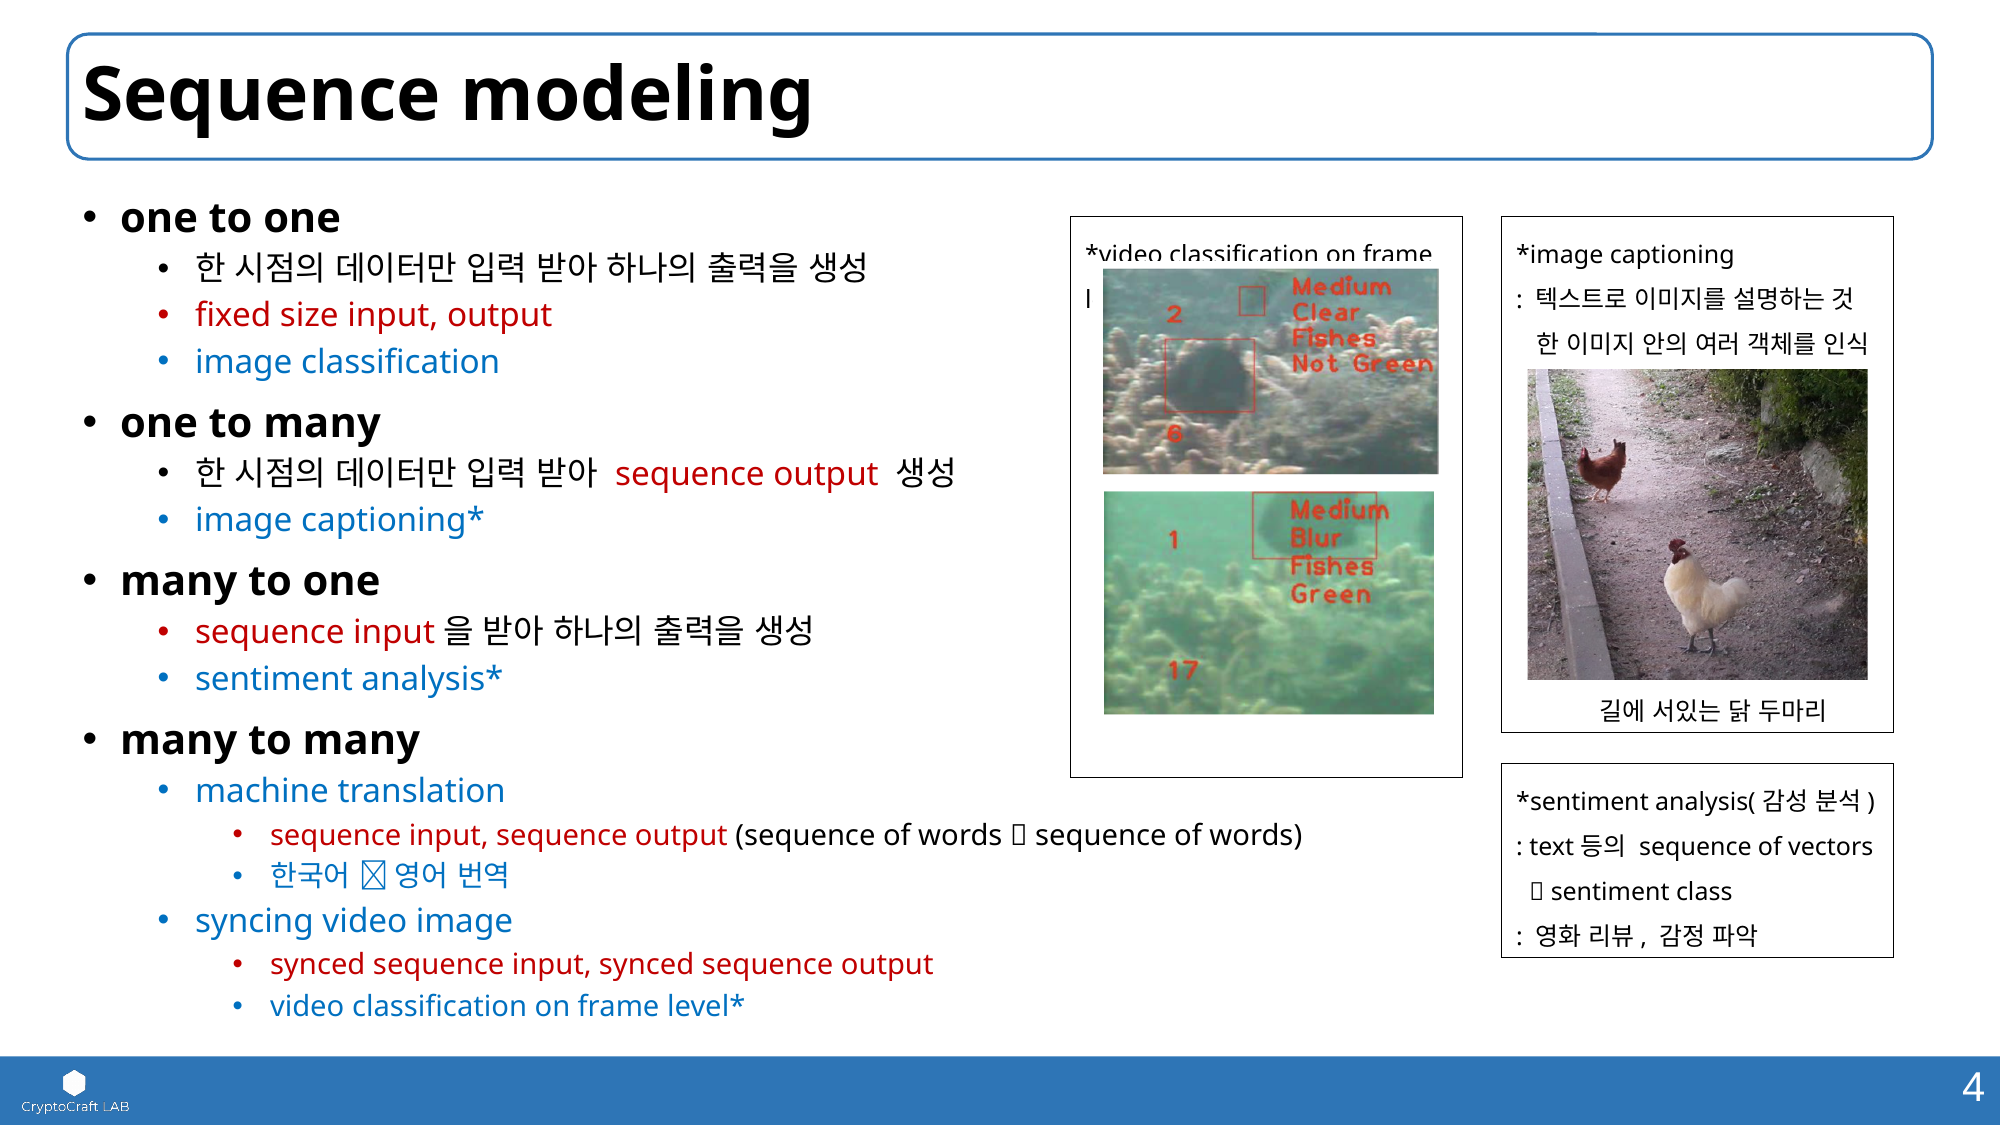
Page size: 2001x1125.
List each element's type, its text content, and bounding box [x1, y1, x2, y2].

text_box *sentiment analysis(감성 분석) : text등의 sequence of vectors  sentiment class : 영화 리뷰, 감정 파악 [1501, 763, 1894, 958]
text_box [1070, 216, 1463, 736]
list one to one 한 시점의 데이터만 입력 받아 하나의 출력을 생성 fixed size input, output image classification one to many 한 시점의 데이터만 입력 받아 sequence output 생성 image captioning* many to one sequence input을 받아 하나의 출력을 생성 sentiment analysis* many to many machine translation sequence input, sequence output (sequence of words  sequence of words) 한국어  영어 번역 syncing video image synced sequence input, synced sequence output video classification on frame level* [67, 189, 1933, 1019]
picture [13, 1061, 138, 1123]
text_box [1501, 216, 1894, 734]
title Sequence modeling [67, 34, 1933, 160]
